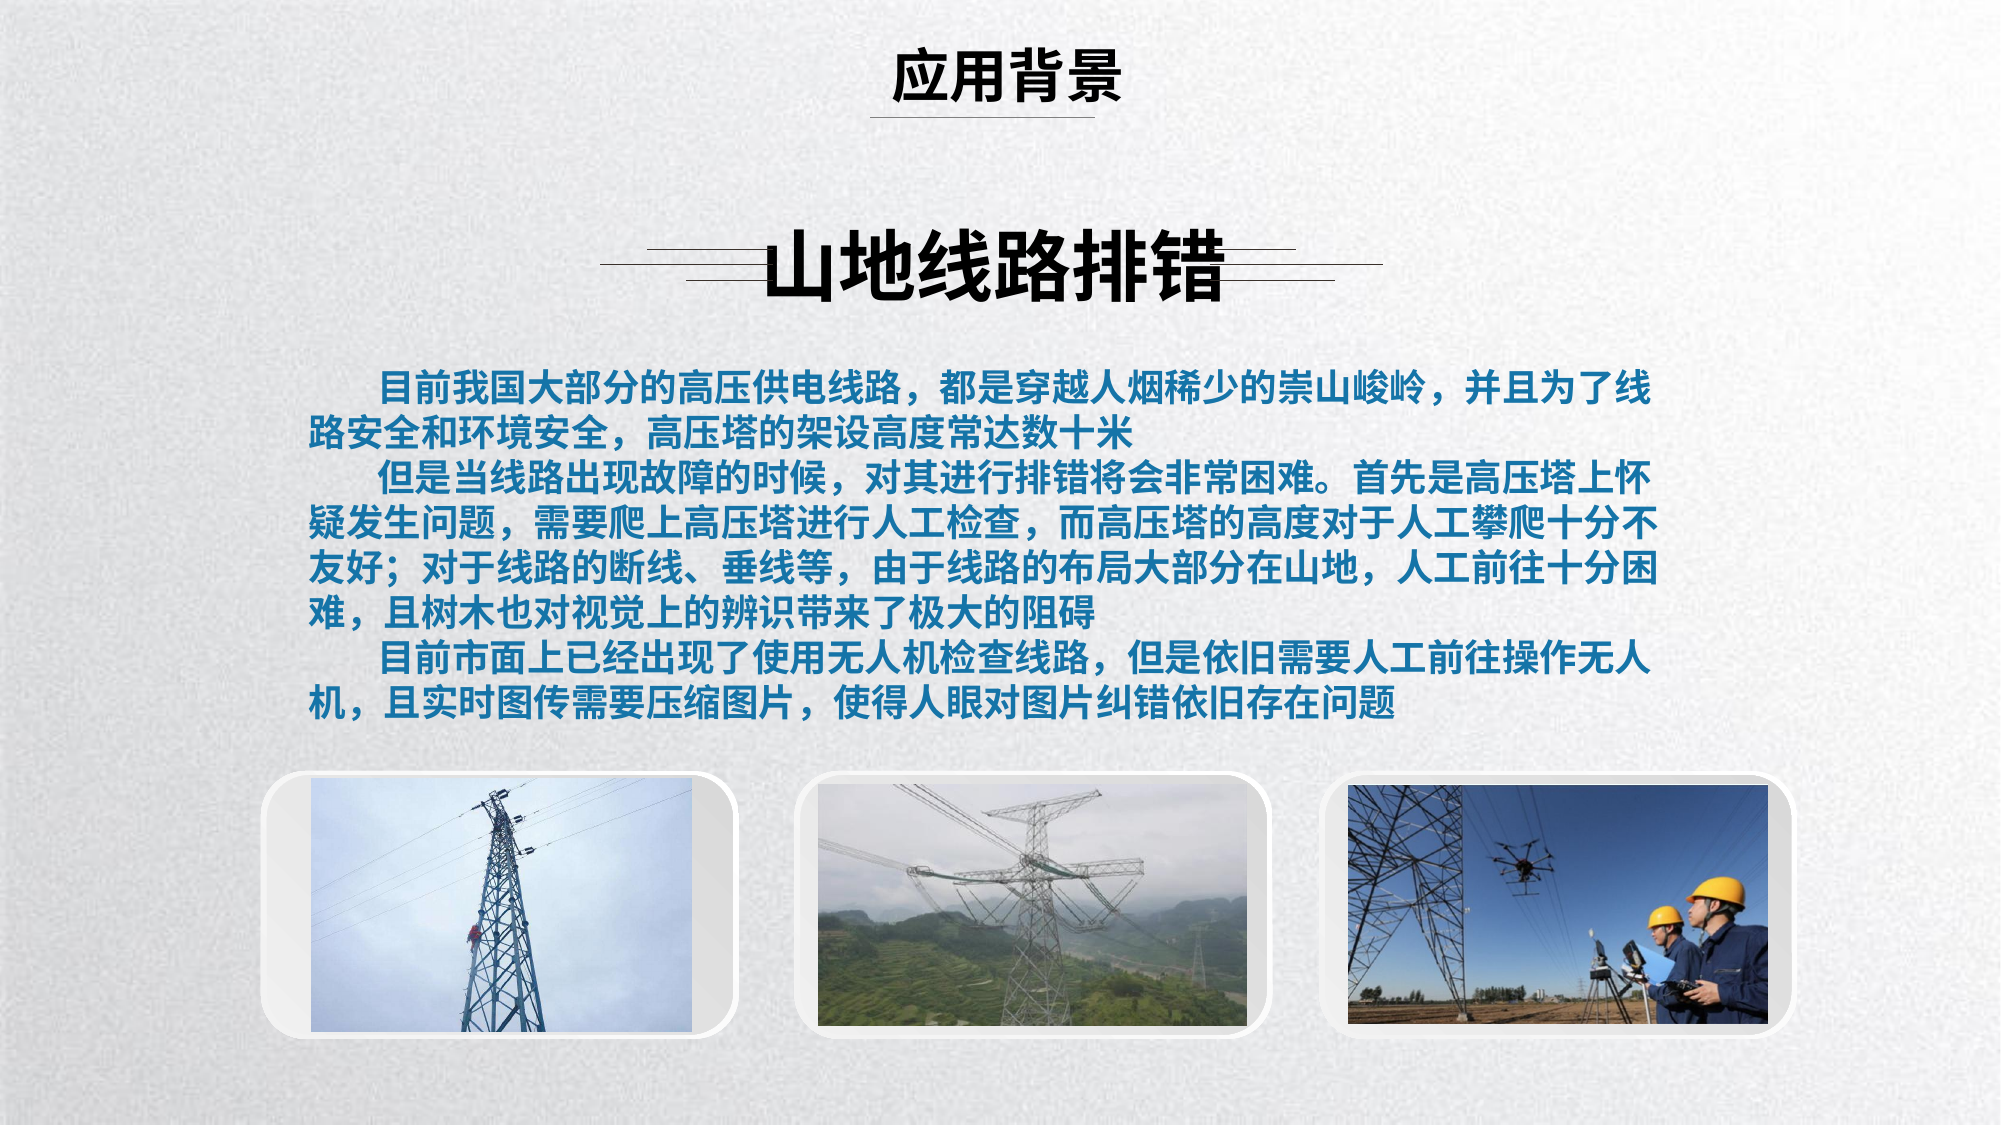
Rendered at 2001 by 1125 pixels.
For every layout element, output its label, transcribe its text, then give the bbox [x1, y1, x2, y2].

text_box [1318, 770, 1798, 1040]
text_box 应用背景 [672, 31, 1344, 117]
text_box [599, 248, 1383, 281]
text_box 山地线路排错 [741, 289, 1247, 311]
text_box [794, 770, 1273, 1040]
text_box 目前我国大部分的高压供电线路，都是穿越人烟稀少的崇山峻岭，并且为了线路安全和环境安全，高压塔的架设高度常达数十米 但是当线路出现故障的时候，对其进行排错将会非常困难。首先是高压塔上怀疑发生问题，需要爬上高压塔进行人工检查，而高压塔的高度对于人工攀爬十分不友好；对于线路的断线、垂线等，由于线路的布局大部分在山地，人工前往十分困难，且树木也对视觉上的辨识带来了极大的阻碍 目前市面上已经出现了使用无人机检查线路，但是依旧需要人工前往操作无人机，且实时图传需要压缩图片，使得人眼对图片纠错依旧存在问题 [308, 364, 1679, 725]
picture [0, 0, 2001, 1125]
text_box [260, 770, 740, 1040]
text_box 山地线路排错 [741, 217, 1247, 247]
